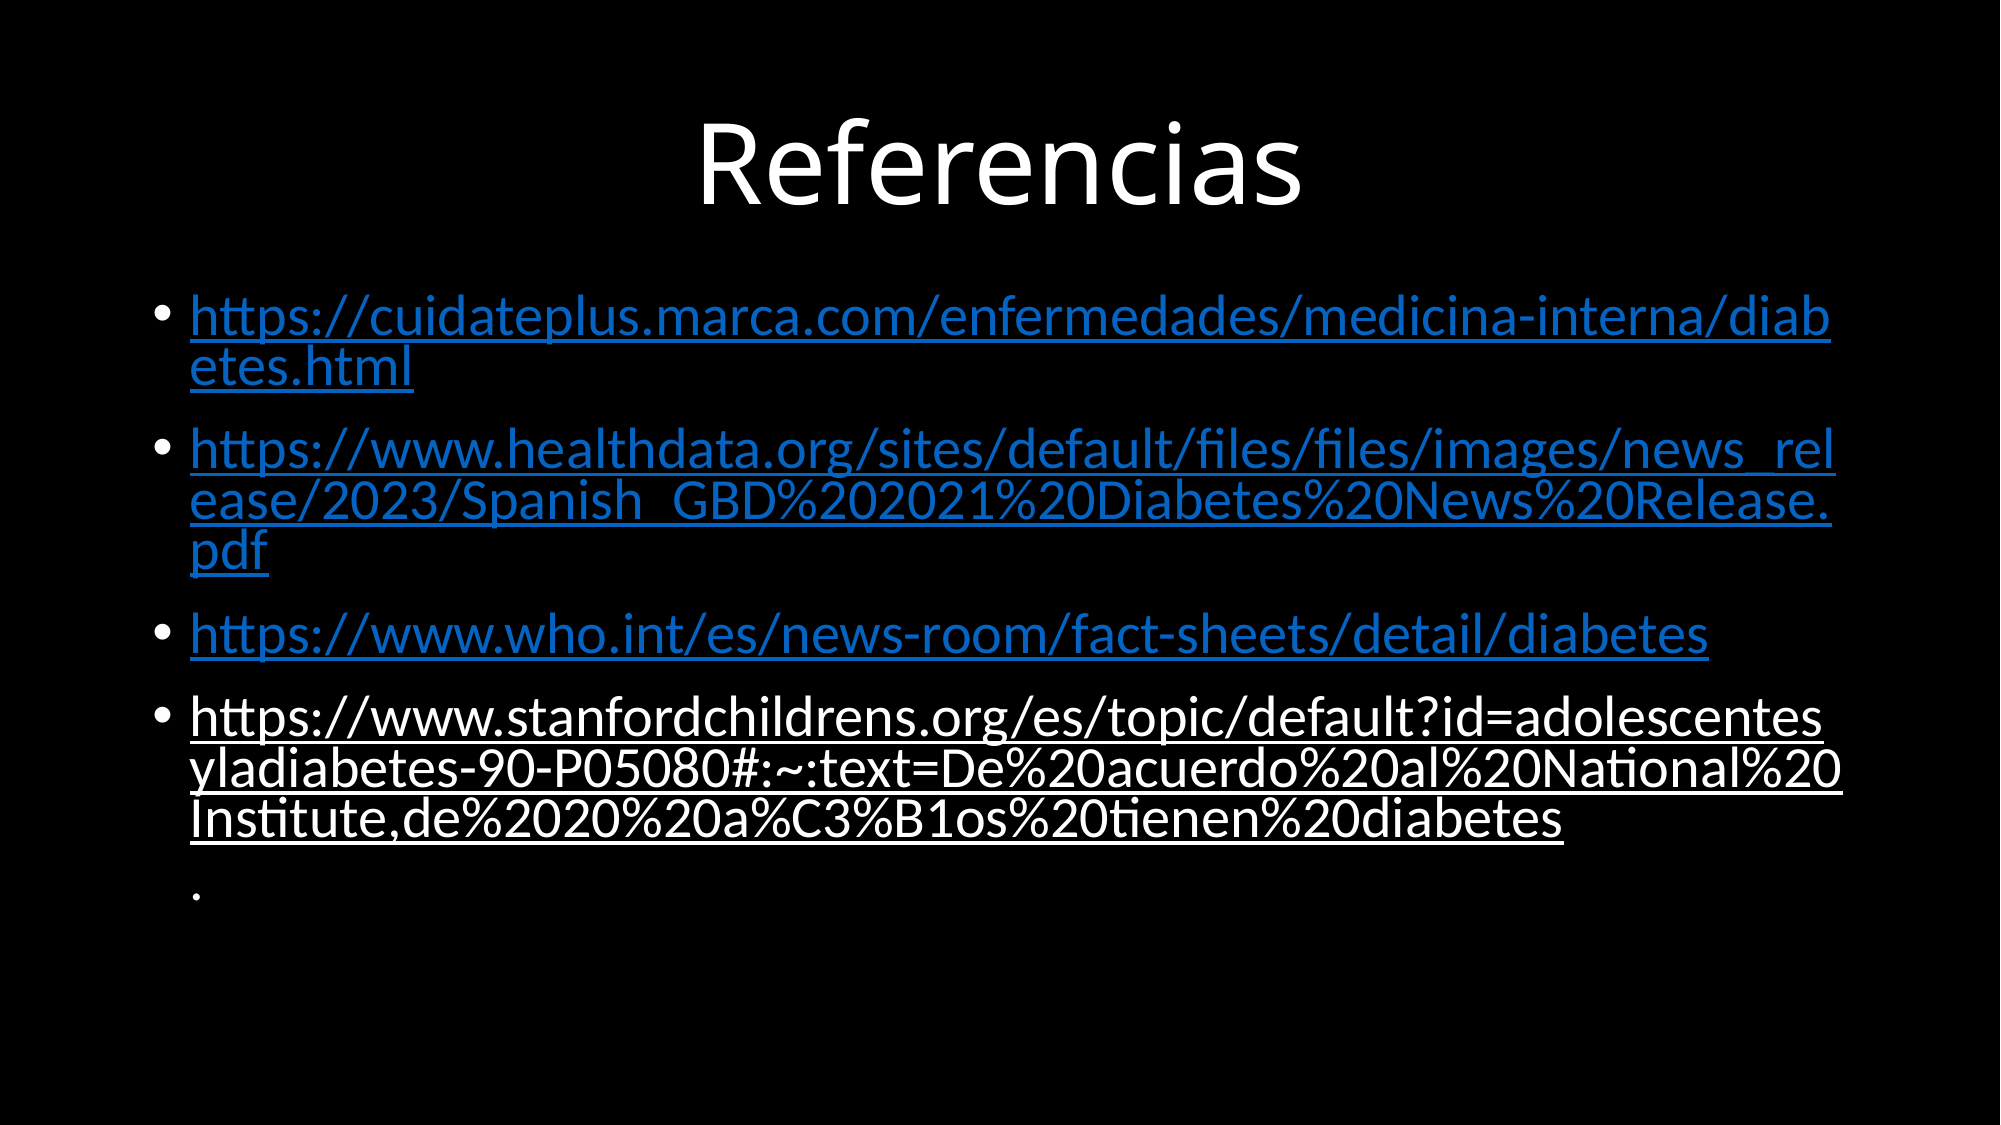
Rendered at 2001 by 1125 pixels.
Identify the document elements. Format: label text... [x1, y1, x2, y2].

title Referencias [137, 59, 1863, 277]
list https://cuidateplus.marca.com/enfermedades/medicina-interna/diabetes.html https://www.healthdata.org/sites/default/files/files/images/news_release/2023/Spanish_GBD%202021%20Diabetes%20News%20Release.pdf https://www.who.int/es/news-room/fact-sheets/detail/diabetes https://www.stanfordchildrens.org/es/topic/default?id=adolescentesyladiabetes-90-P05080#:~:text=De%20acuerdo%20al%20National%20Institute,de%2020%20a%C3%B1os%20tienen%20diabetes. [137, 277, 1863, 992]
